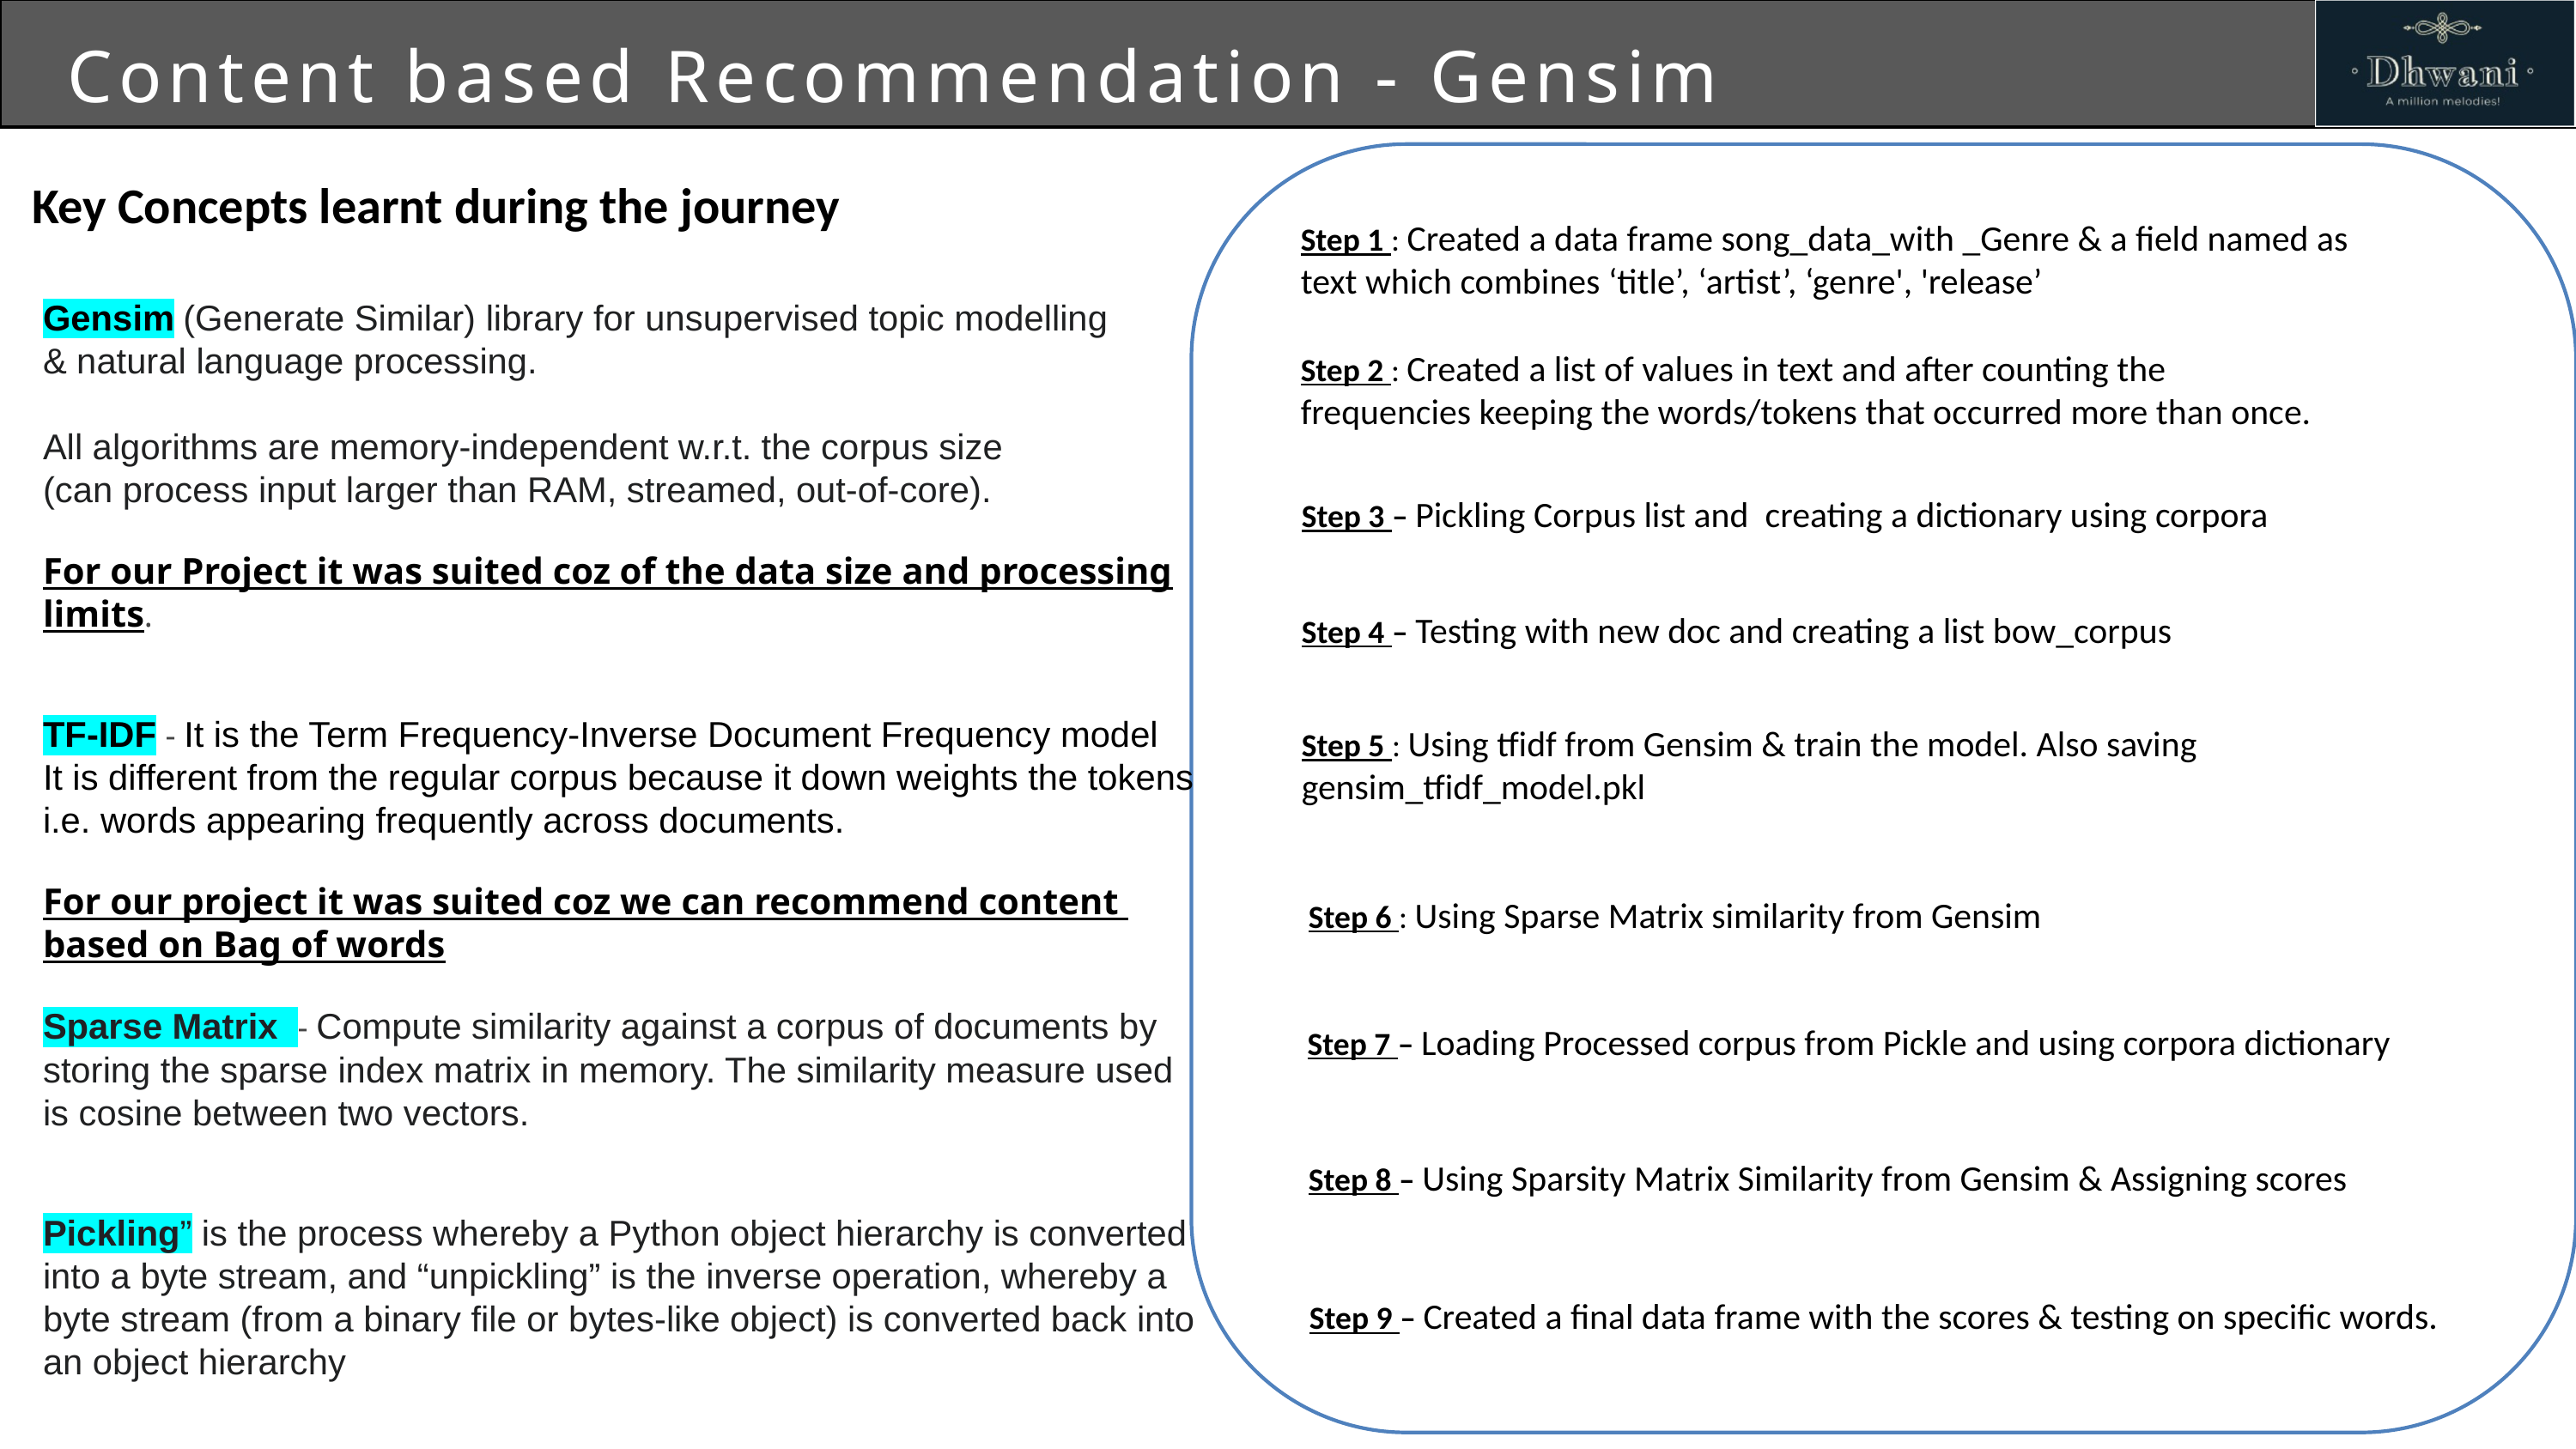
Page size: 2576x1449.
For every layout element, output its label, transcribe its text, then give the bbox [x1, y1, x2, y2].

text_box Step 7 – Loading Processed corpus from Pickle and using corpora dictionary [1294, 1013, 2576, 1069]
text_box Step 2 : Created a list of values in text and after counting the frequencies keeping the words/tokens that occurred more than once. [1287, 339, 2576, 439]
text_box Key Concepts learnt during the journey [19, 167, 1211, 240]
text_box [1201, 142, 2576, 1434]
text_box Gensim (Generate Similar) library for unsupervised topic modelling & natural language processing. All algorithms are memory-independent w.r.t. the corpus size (can process input larger than RAM, streamed, out-of-core). For our Project it was suited coz of the data size and processing limits. TF-IDF - It is the Term Frequency-Inverse Document Frequency model It is different from the regular corpus because it down weights the tokens i.e. words appearing frequently across documents. For our project it was suited coz we can recommend content based on Bag of words Sparse Matrix - Compute similarity against a corpus of documents by storing the sparse index matrix in memory. The similarity measure used is cosine between two vectors. Pickling” is the process whereby a Python object hierarchy is converted into a byte stream, and “unpickling” is the inverse operation, whereby a byte stream (from a binary file or bytes-like object) is converted back into an object hierarchy [30, 288, 1222, 1427]
text_box Content based Recommendation - Gensim [54, 0, 2222, 124]
text_box Step 4 – Testing with new doc and creating a list bow_corpus [1289, 601, 2576, 657]
picture [2315, 0, 2576, 128]
text_box Step 1 : Created a data frame song_data_with _Genre & a field named as text which combines ‘title’, ‘artist’, ‘genre', 'release’ [1288, 209, 2415, 339]
text_box Step 6 : Using Sparse Matrix similarity from Gensim [1296, 886, 2576, 942]
text_box Step 8 – Using Sparsity Matrix Similarity from Gensim & Assigning scores [1296, 1149, 2576, 1205]
text_box Step 5 : Using tfidf from Gensim & train the model. Also saving gensim_tfidf_model.pkl [1289, 714, 2363, 814]
text_box Step 3 – Pickling Corpus list and creating a dictionary using corpora [1289, 485, 2576, 542]
text_box [0, 0, 2313, 129]
text_box Step 9 – Created a final data frame with the scores & testing on specific words. [1297, 1287, 2576, 1343]
